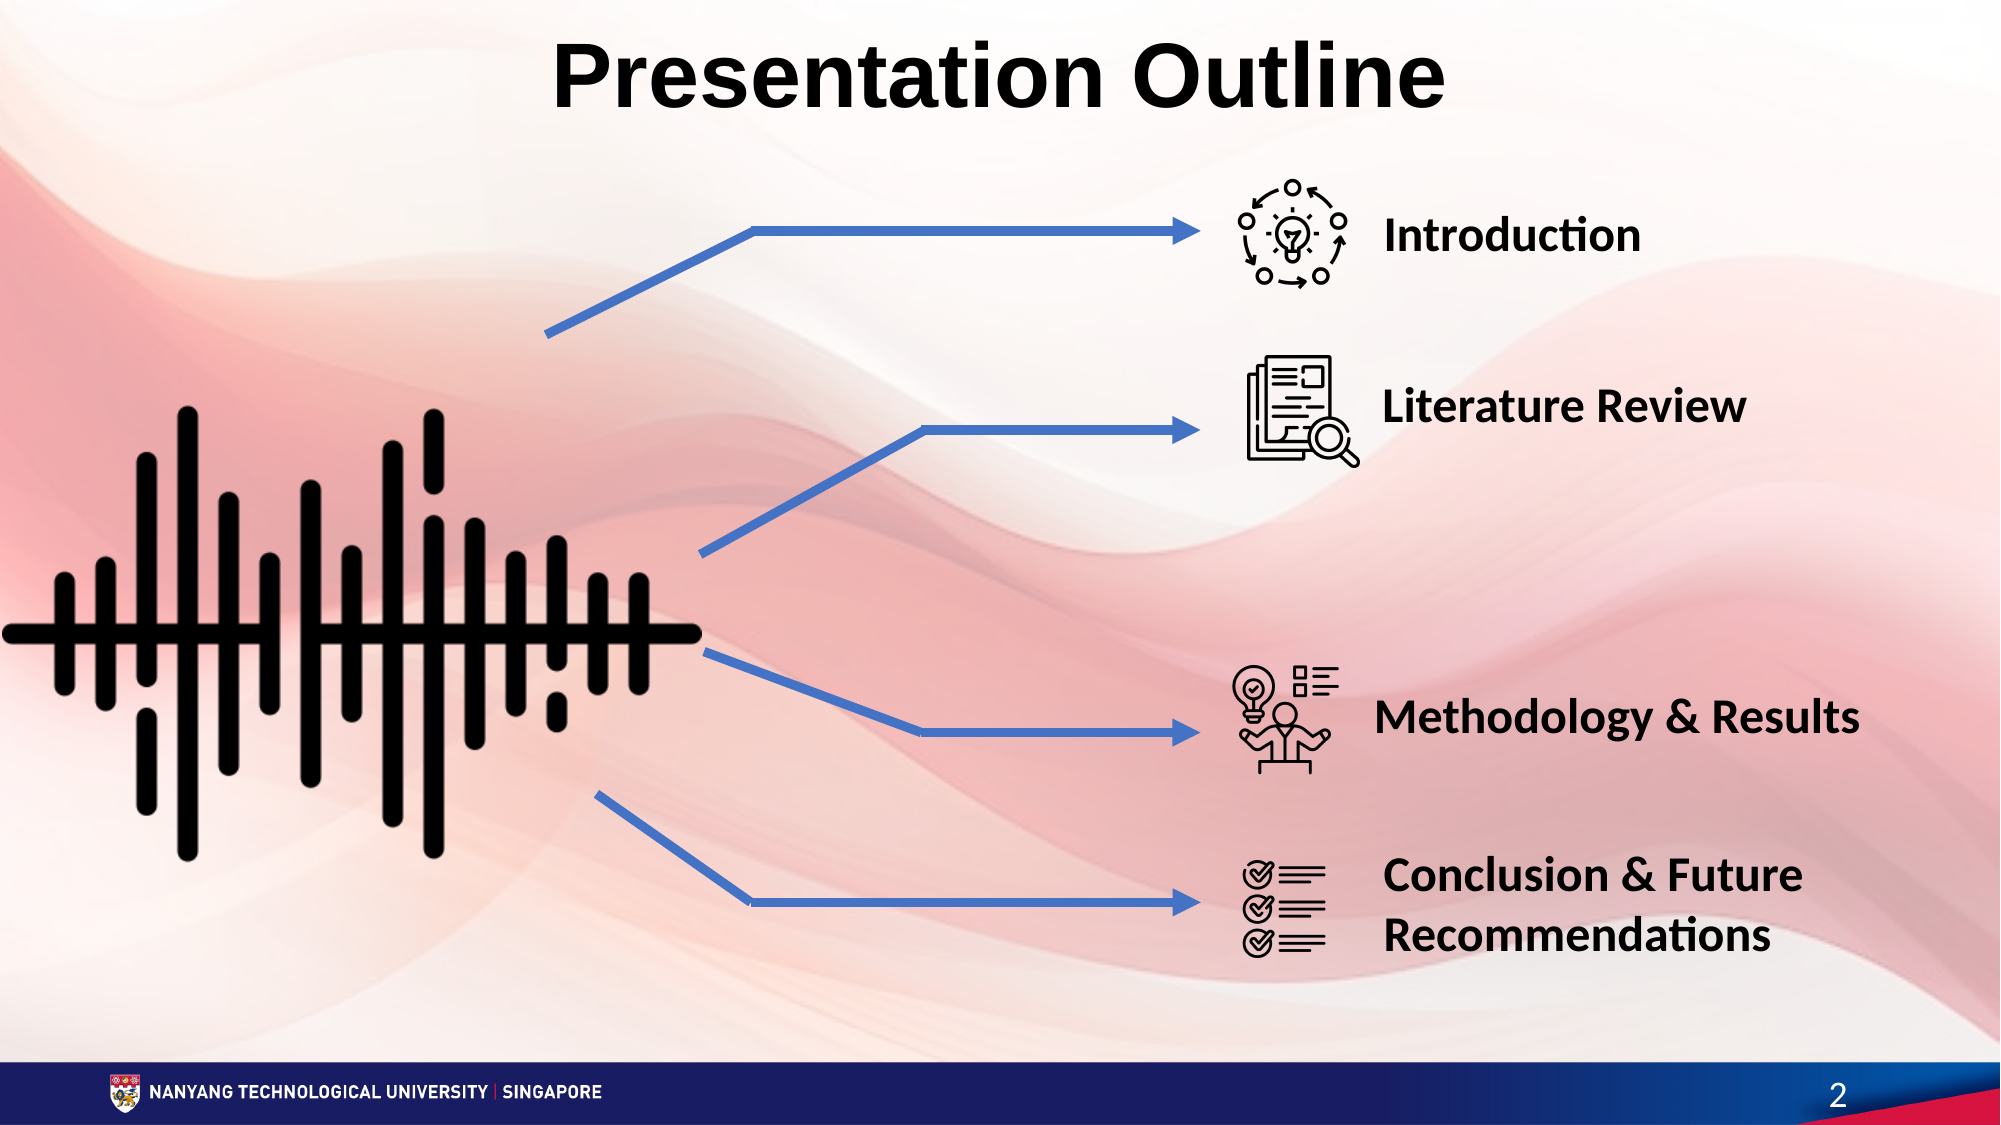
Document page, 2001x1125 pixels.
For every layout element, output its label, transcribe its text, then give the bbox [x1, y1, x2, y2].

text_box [545, 177, 2000, 971]
picture [0, 0, 2000, 1125]
slide_number 2 [1412, 1063, 1863, 1123]
